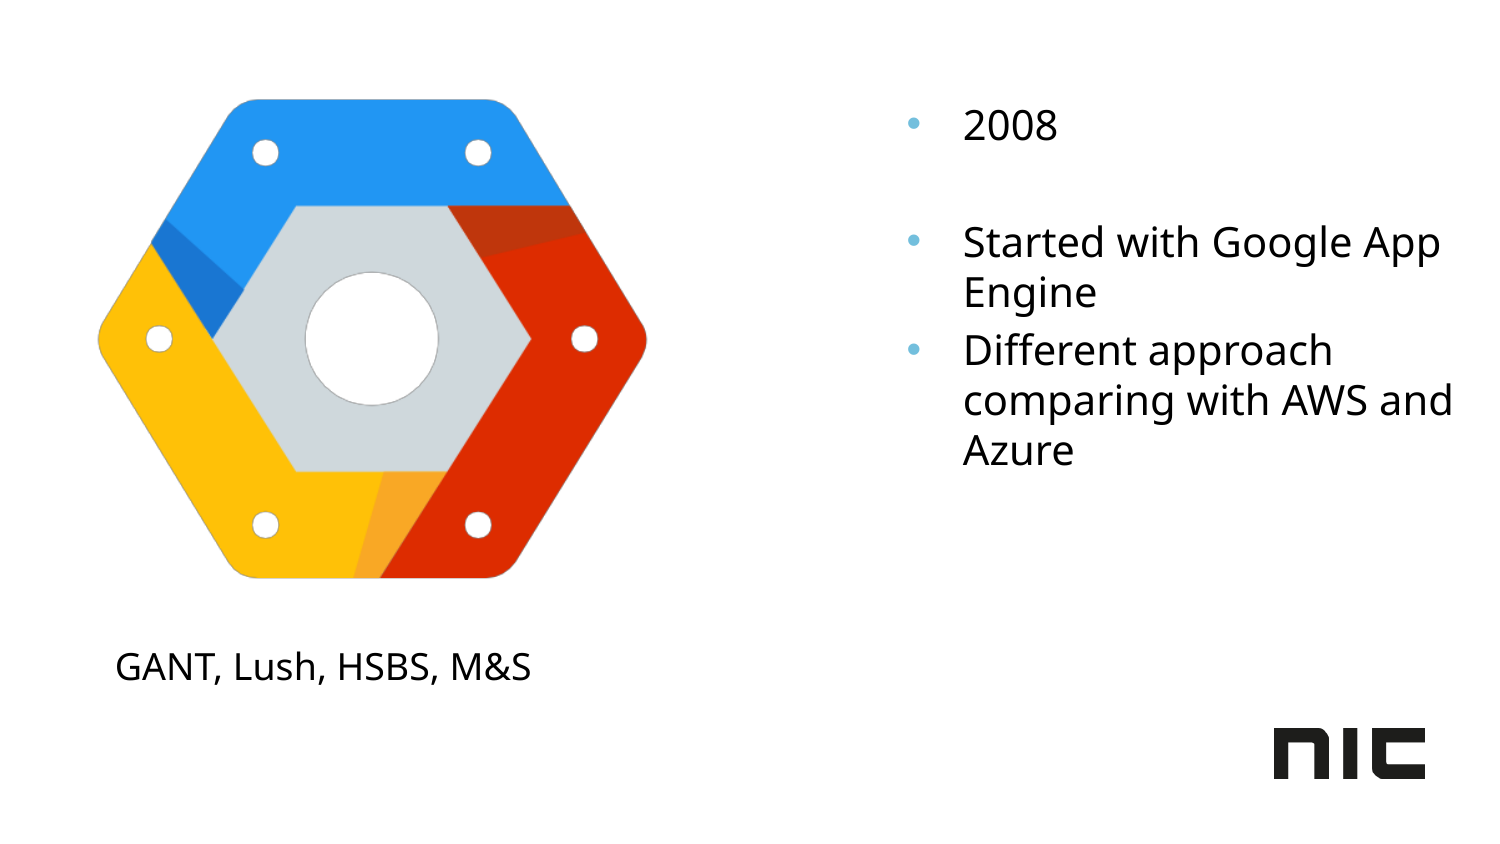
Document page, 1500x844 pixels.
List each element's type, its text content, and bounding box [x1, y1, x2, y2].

text_box GANT, Lush, HSBS, M&S [100, 635, 1371, 696]
picture [0, 0, 1500, 844]
list 2008 Started with Google App Engine Different approach comparing with AWS and Azure [891, 91, 1471, 694]
